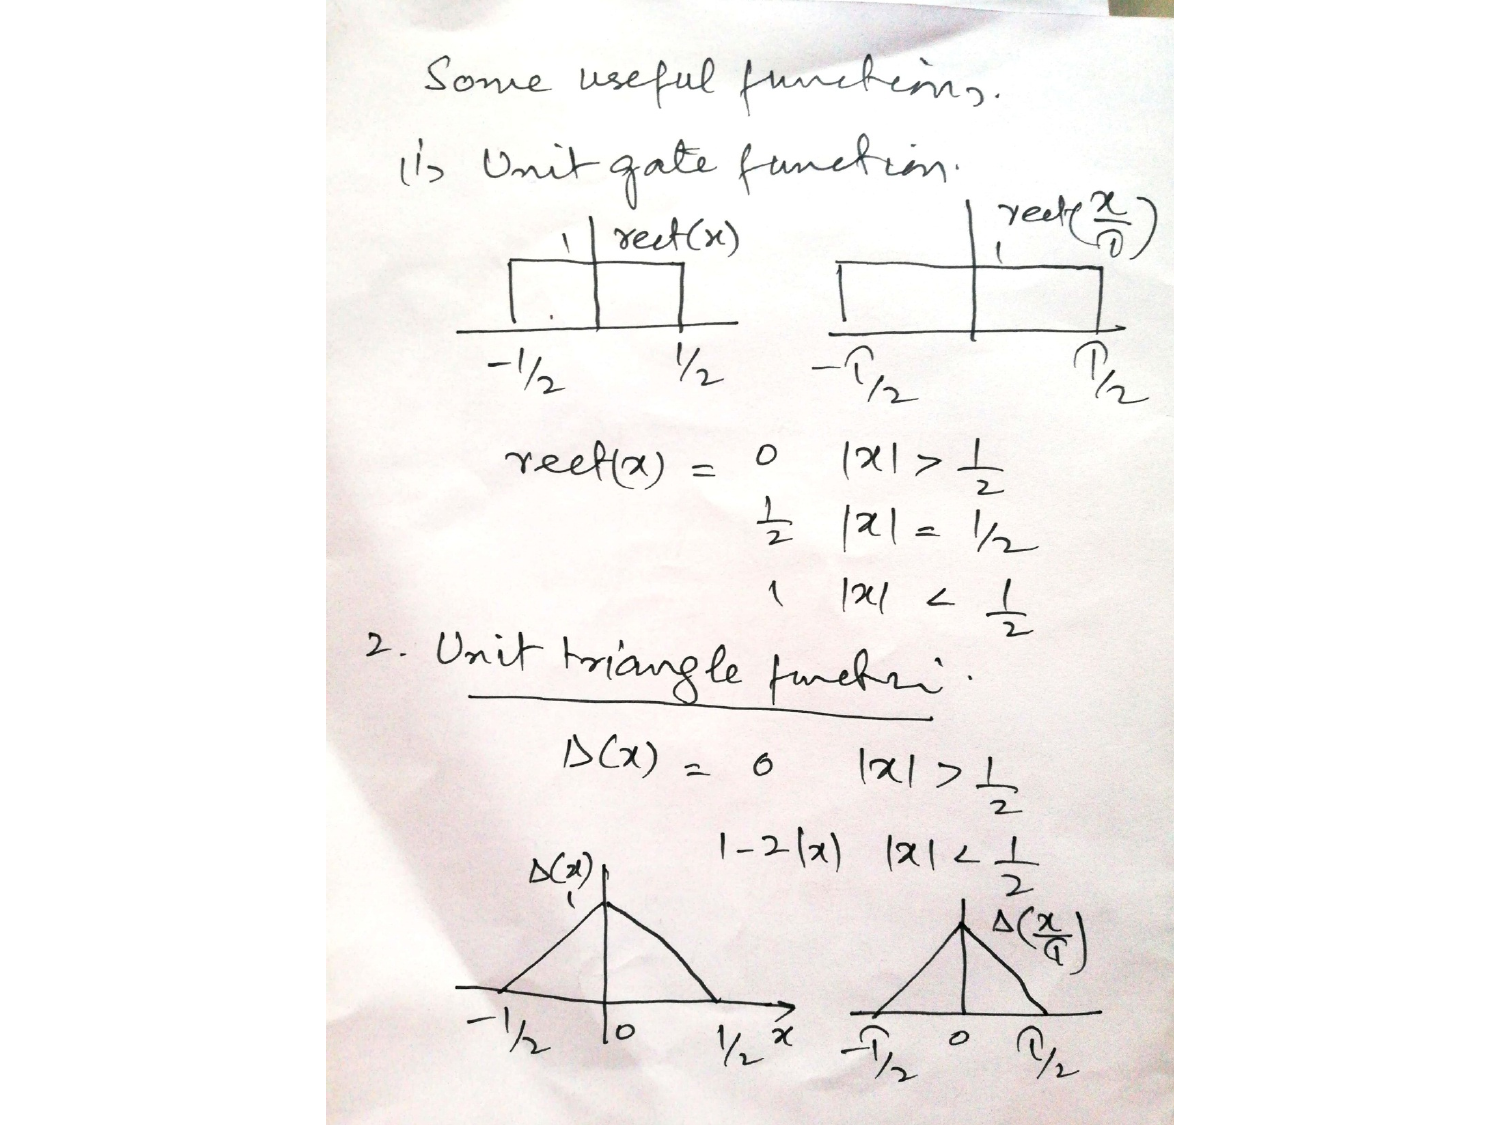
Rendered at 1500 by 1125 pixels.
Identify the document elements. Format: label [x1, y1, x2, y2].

picture [326, 0, 1174, 1125]
